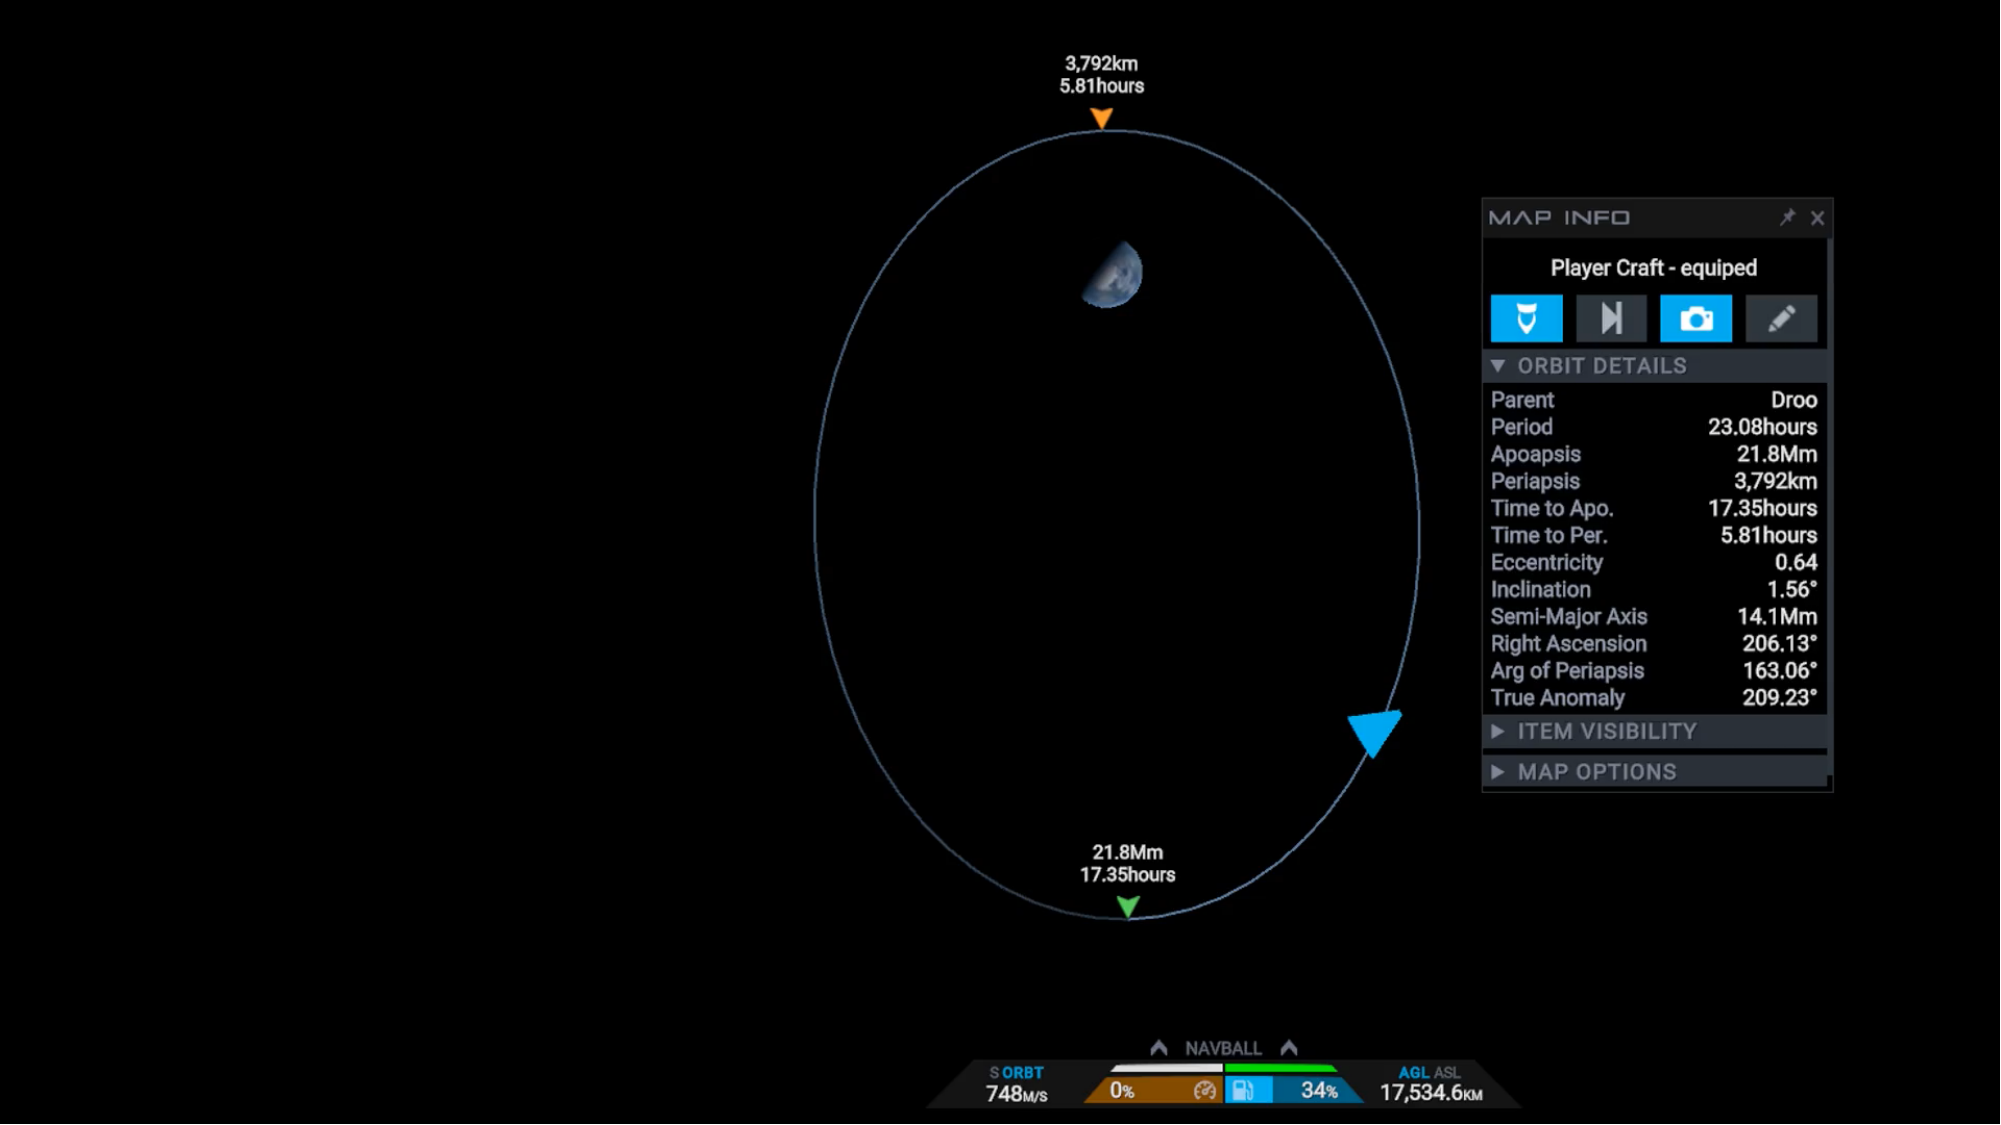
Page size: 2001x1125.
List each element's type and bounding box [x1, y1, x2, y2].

text_box [0, 0, 2000, 1125]
